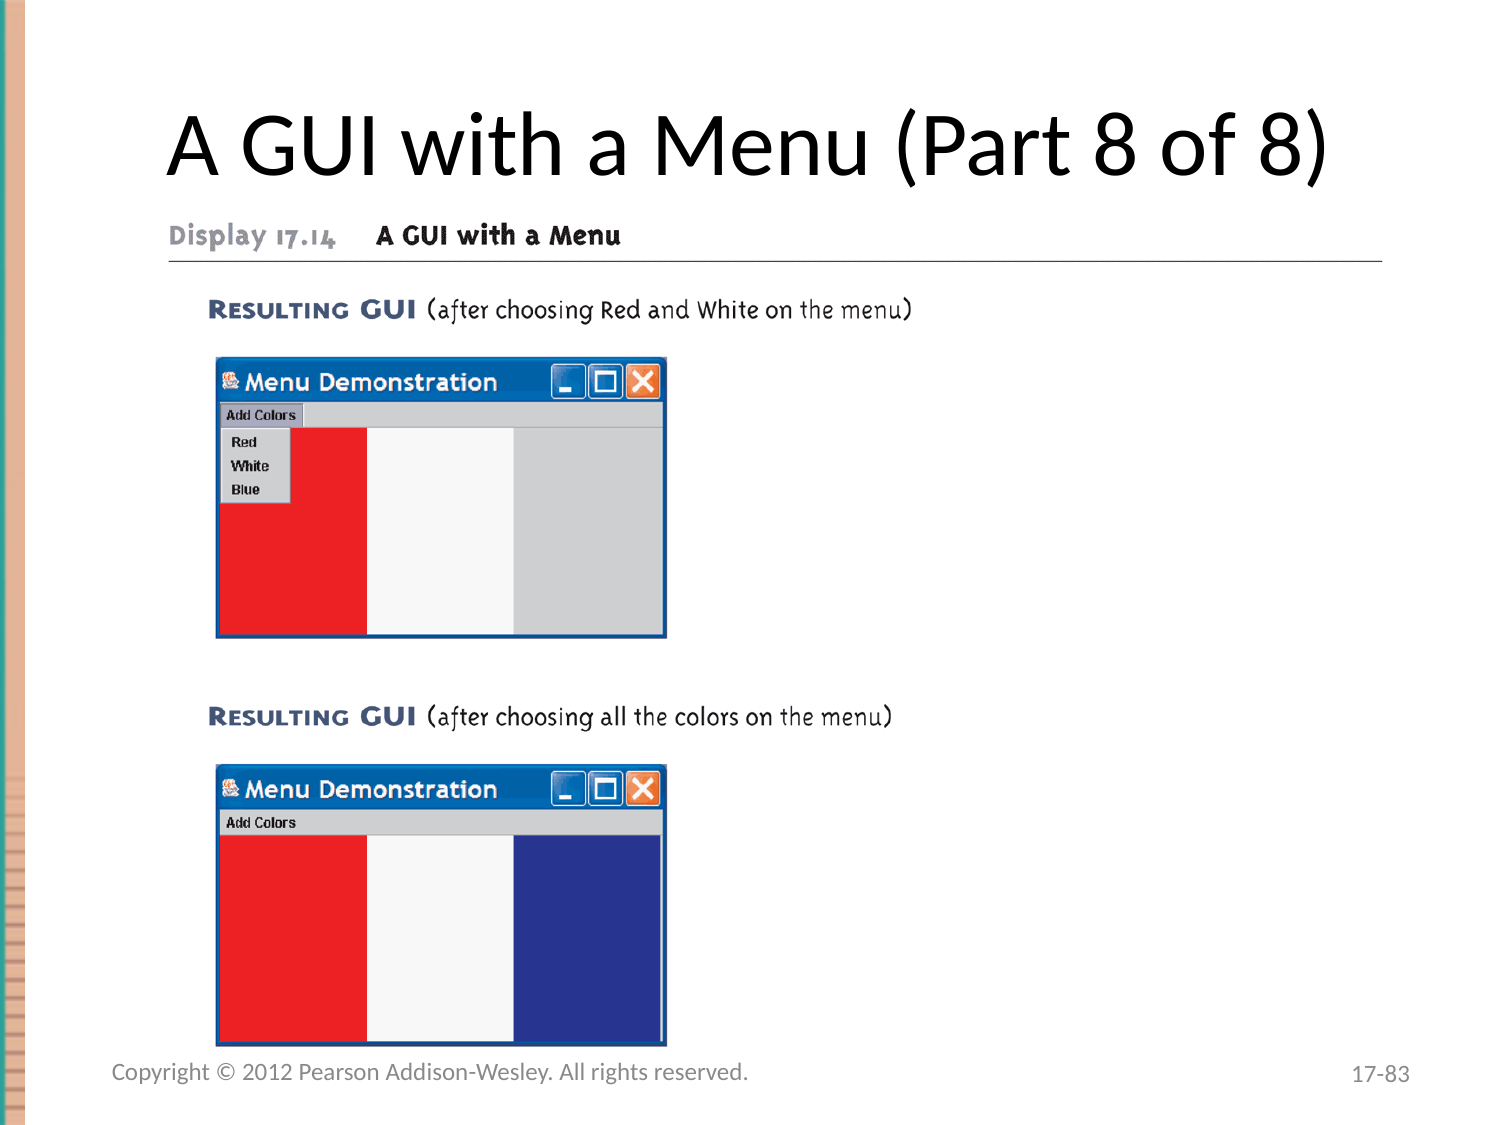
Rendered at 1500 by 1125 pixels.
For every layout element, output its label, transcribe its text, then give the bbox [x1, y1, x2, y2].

footer Copyright © 2012 Pearson Addison-Wesley. All rights reserved. [75, 1040, 788, 1100]
picture [0, 0, 25, 1125]
slide_number 17-83 [1074, 1042, 1425, 1103]
title A GUI with a Menu (Part 8 of 8) [74, 44, 1426, 233]
picture [137, 201, 1413, 1067]
